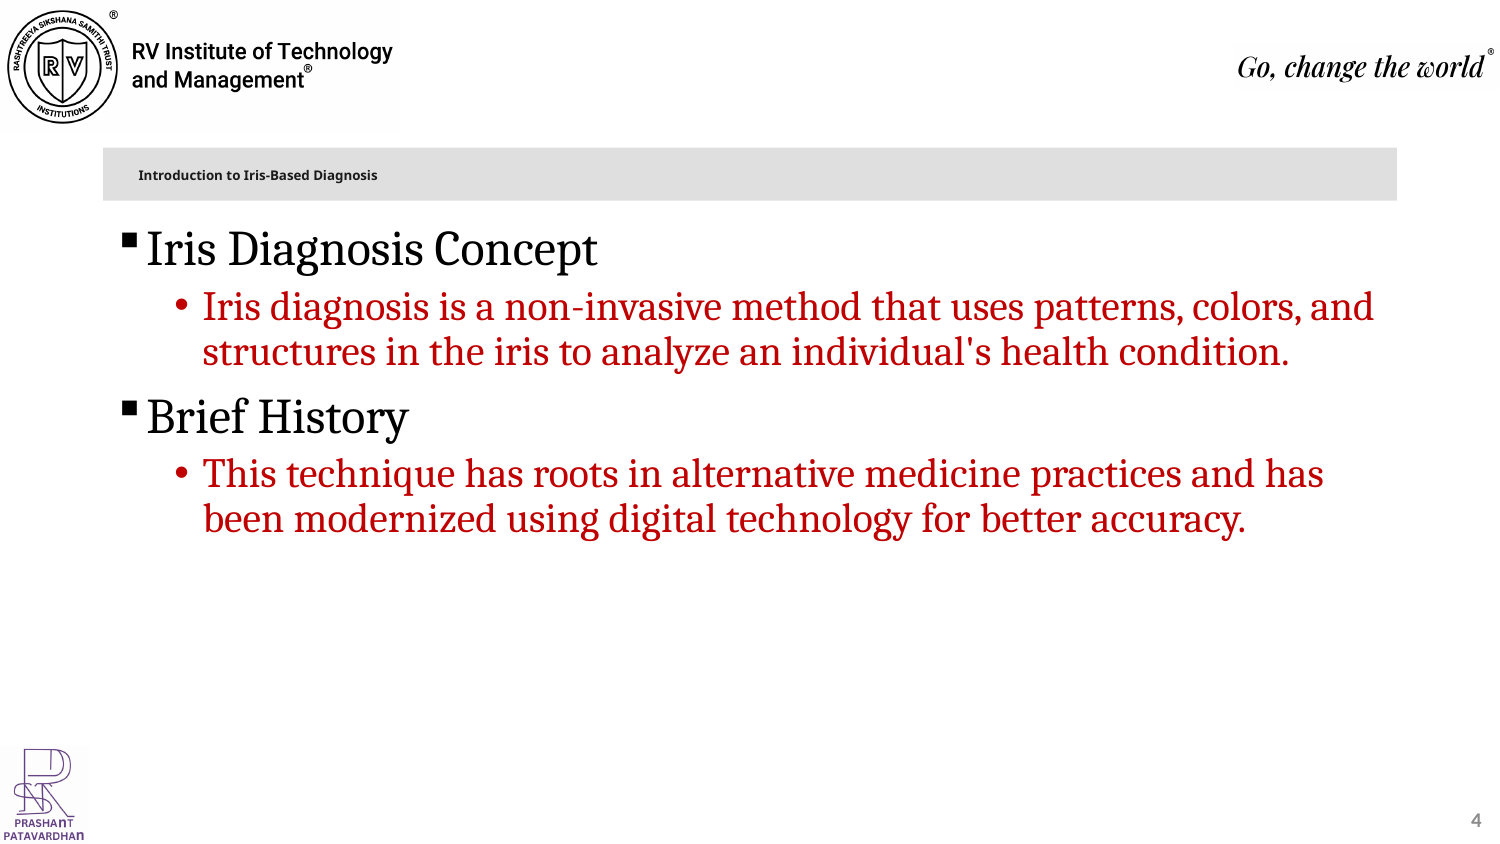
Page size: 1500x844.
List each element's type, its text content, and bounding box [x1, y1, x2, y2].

picture [1234, 43, 1500, 90]
picture [0, 746, 89, 844]
title Introduction to Iris-Based Diagnosis [103, 147, 1397, 201]
list Iris Diagnosis Concept Iris diagnosis is a non-invasive method that uses patterns, colors, and structures in the iris to analyze an individual's health condition. Brief History This technique has roots in alternative medicine practices and has been modernized using digital technology for better accuracy. [103, 215, 1397, 760]
picture [0, 0, 399, 133]
slide_number 4 [1159, 796, 1497, 842]
